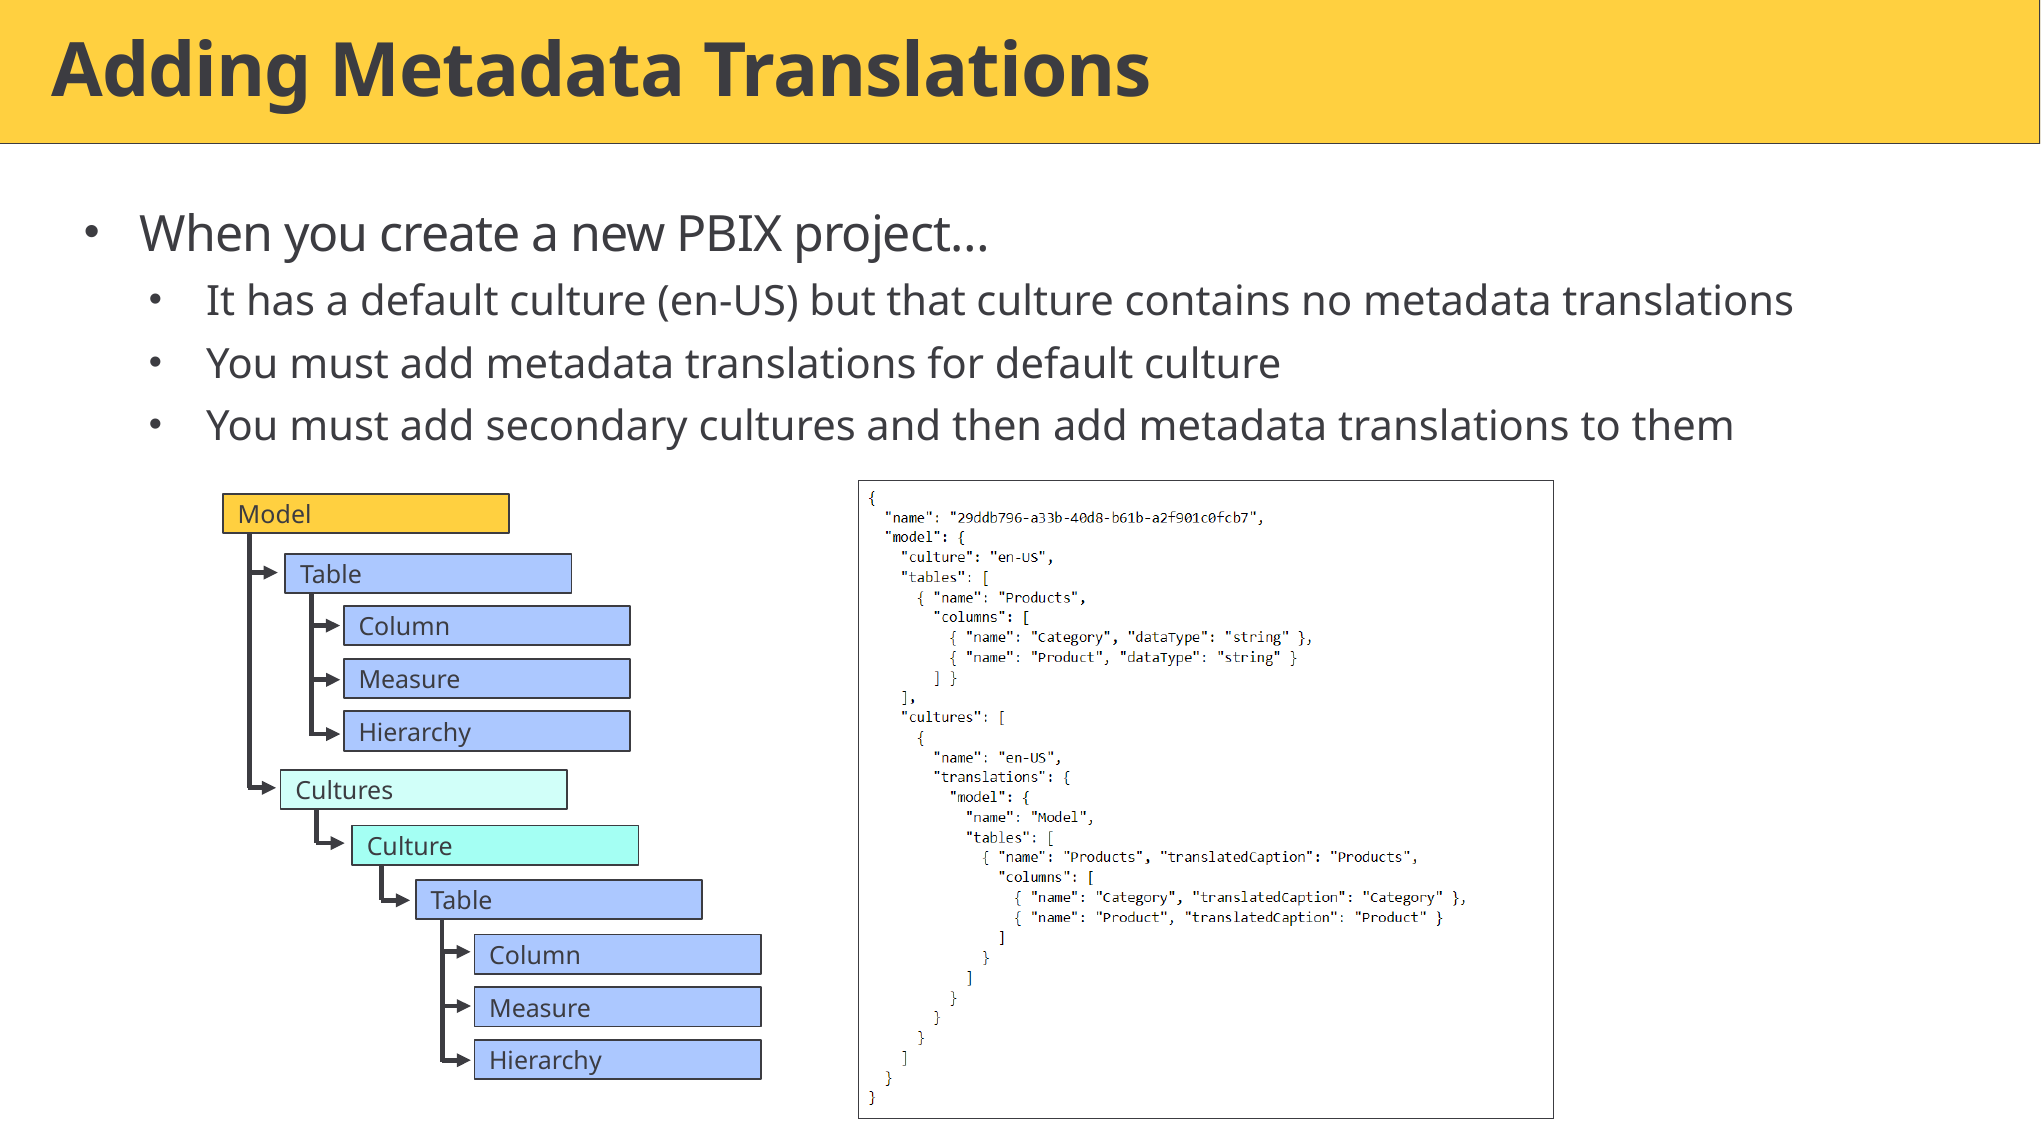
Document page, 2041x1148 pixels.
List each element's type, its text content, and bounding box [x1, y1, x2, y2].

text_box Column [343, 605, 631, 646]
text_box Hierarchy [343, 710, 631, 752]
text_box Model [222, 493, 510, 534]
text_box Cultures [280, 769, 568, 810]
text_box Measure [343, 658, 631, 699]
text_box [315, 808, 761, 1080]
text_box Table [284, 553, 572, 594]
list When you create a new PBIX project… It has a default culture (en-US) but that culture contains no metadata translations You must add metadata translations for default culture You must add secondary cultures and then add metadata translations to them [83, 201, 1988, 531]
picture [858, 480, 1554, 1120]
title Adding Metadata Translations [51, 31, 1988, 113]
